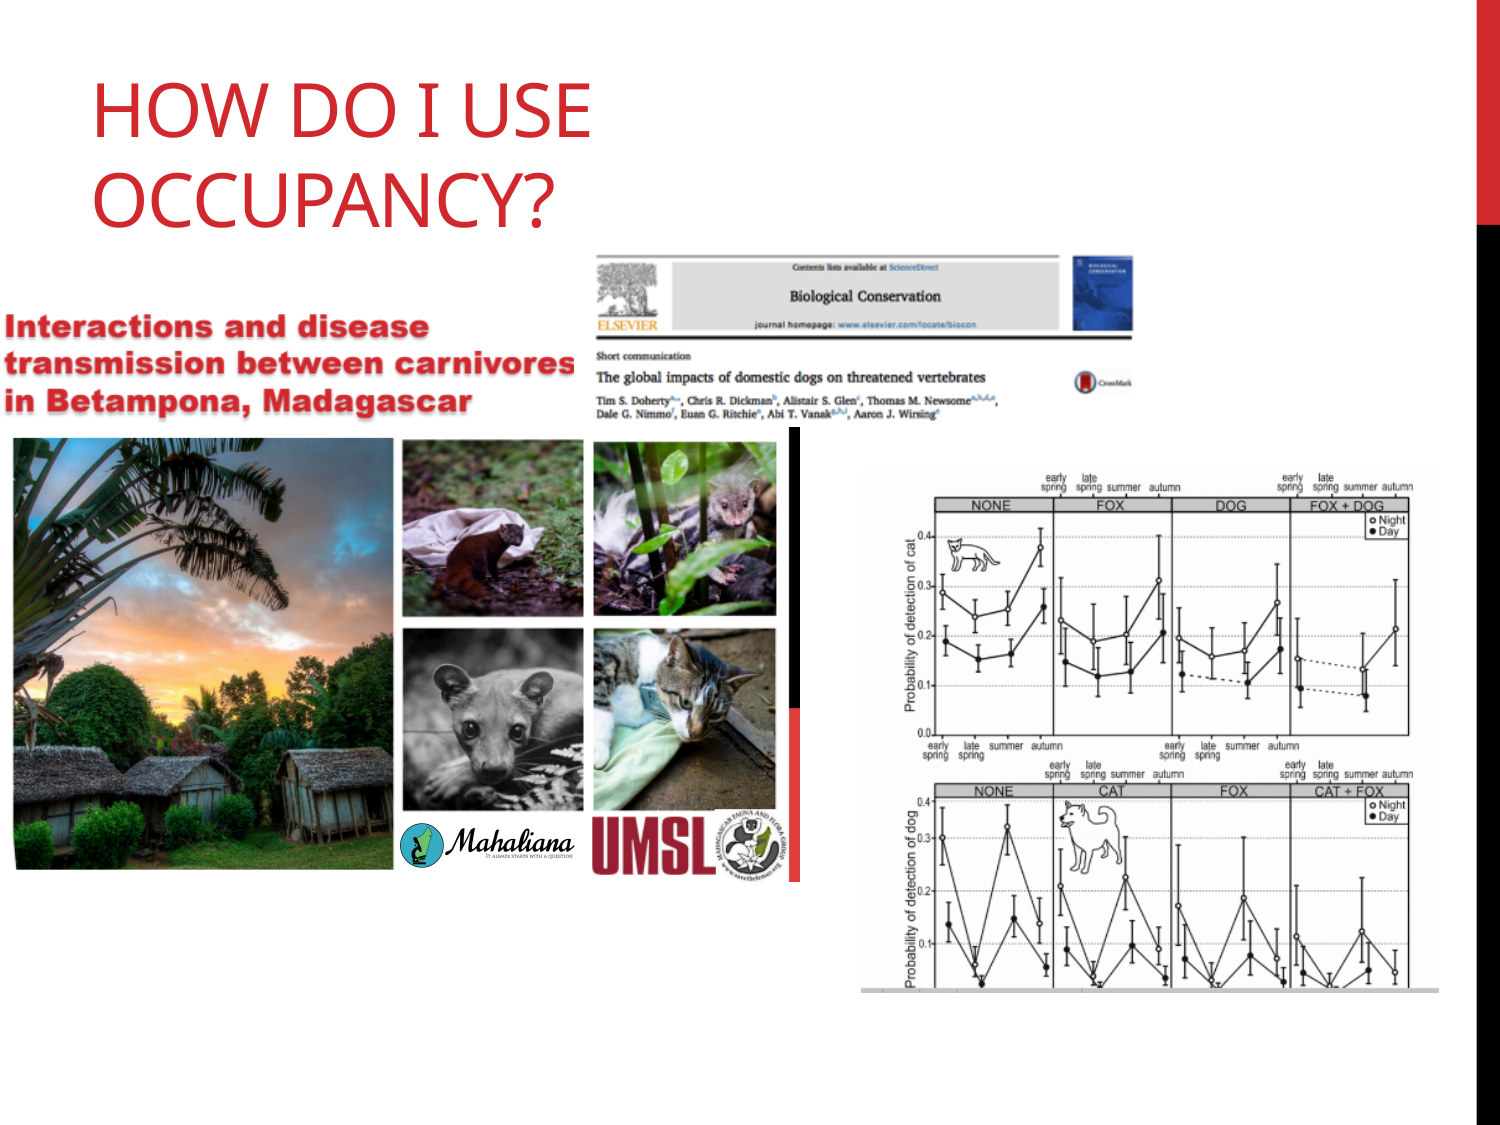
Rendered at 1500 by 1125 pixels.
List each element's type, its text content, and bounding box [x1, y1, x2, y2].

picture [0, 249, 1439, 994]
title How do I use occupancy? [75, 25, 1025, 250]
